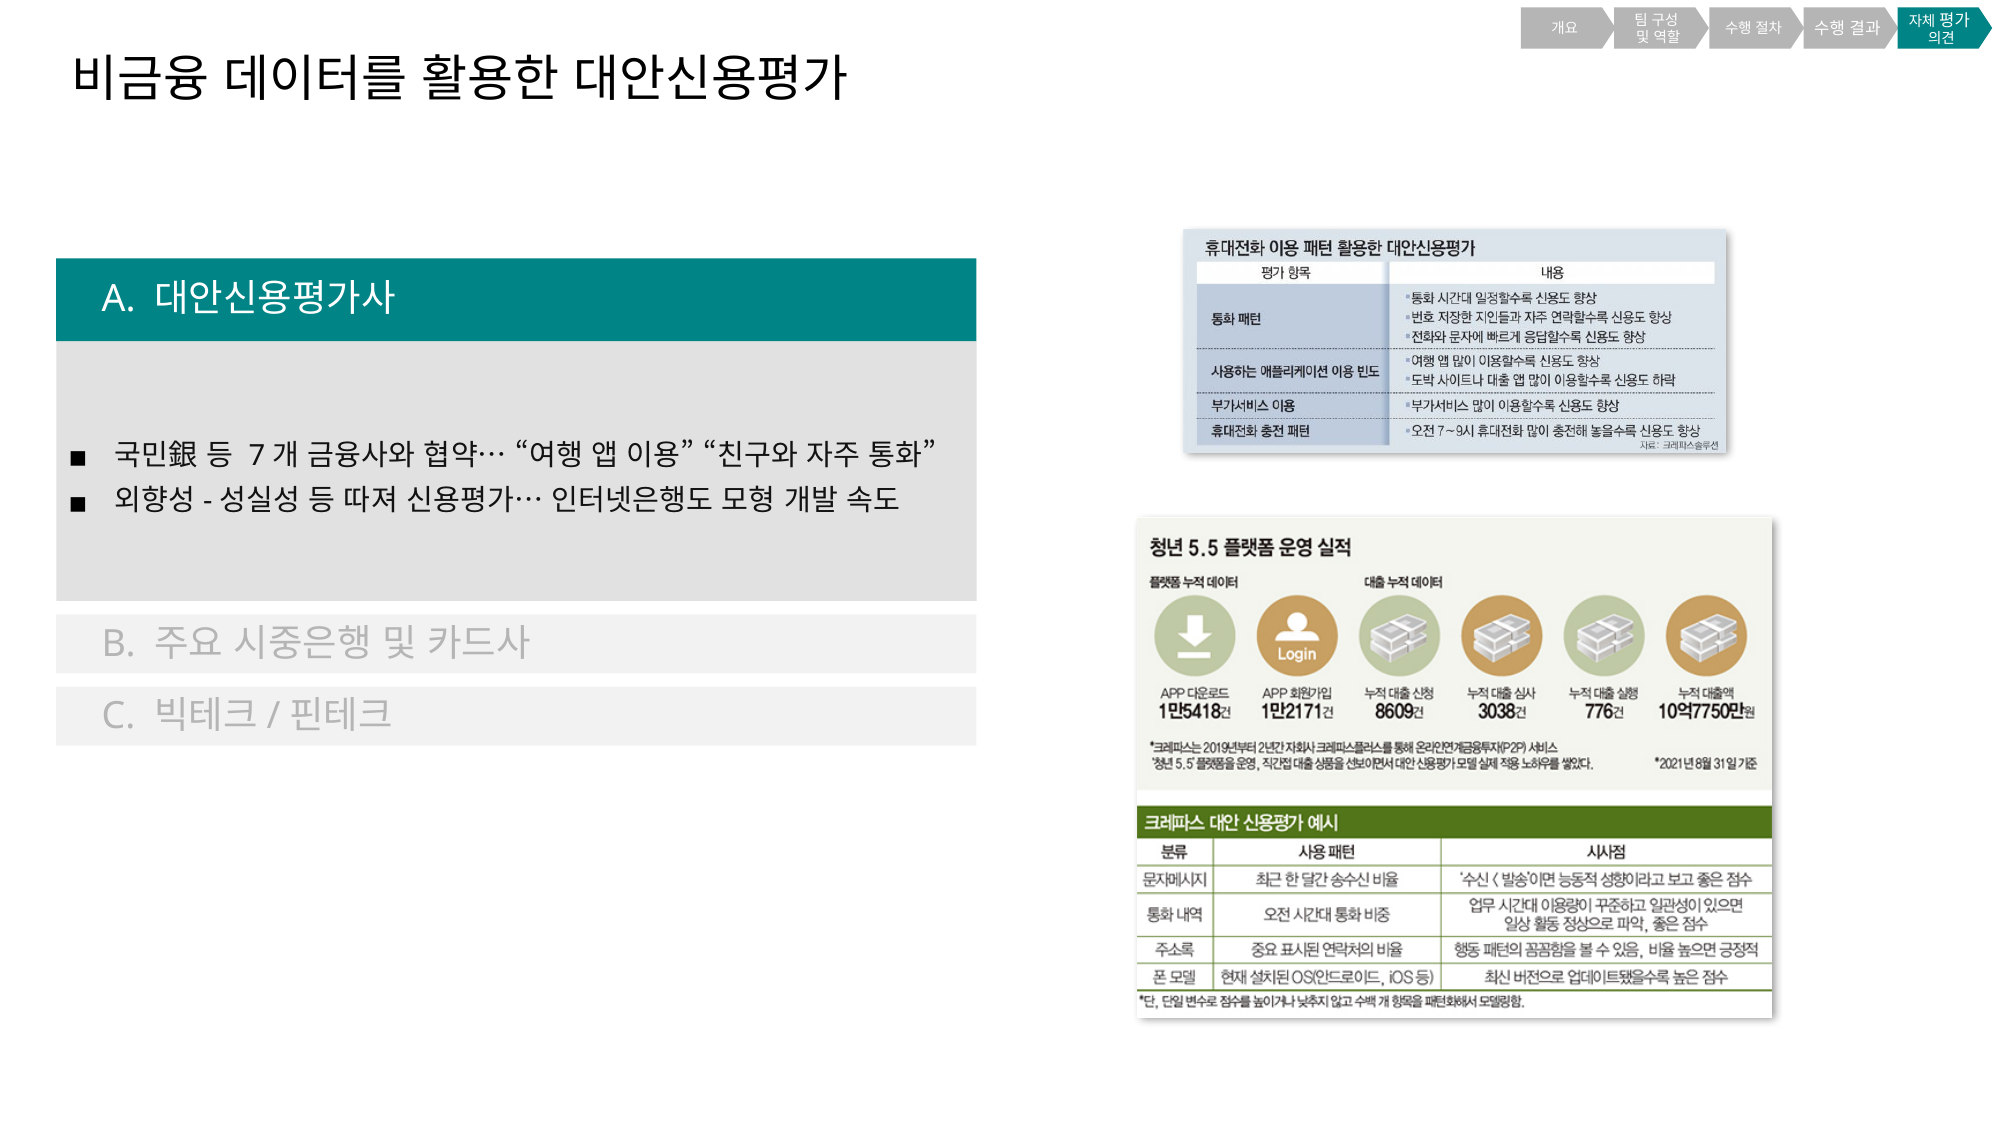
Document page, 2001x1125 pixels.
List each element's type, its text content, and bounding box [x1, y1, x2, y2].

text_box A. 대안신용평가사 [56, 258, 977, 342]
text_box C. 빅테크/핀테크 [56, 686, 977, 746]
text_box 자체 평가 의견 [1897, 7, 1993, 49]
text_box 국민銀 등 7개 금융사와 협약… “여행 앱 이용” “친구와 자주 통화” 외향성-성실성 등 따져 신용평가… 인터넷은행도 모형 개발 속도 [56, 342, 977, 601]
text_box 개요 [1520, 7, 1616, 49]
text_box 수행 결과 [1803, 7, 1897, 49]
text_box B. 주요 시중은행 및 카드사 [56, 614, 977, 674]
picture [1137, 517, 1772, 1018]
picture [1183, 229, 1726, 453]
text_box 팀 구성 및 역할 [1614, 7, 1709, 49]
list 비금융 데이터를 활용한 대안신용평가 [56, 46, 1796, 165]
text_box 수행 절차 [1709, 7, 1803, 49]
